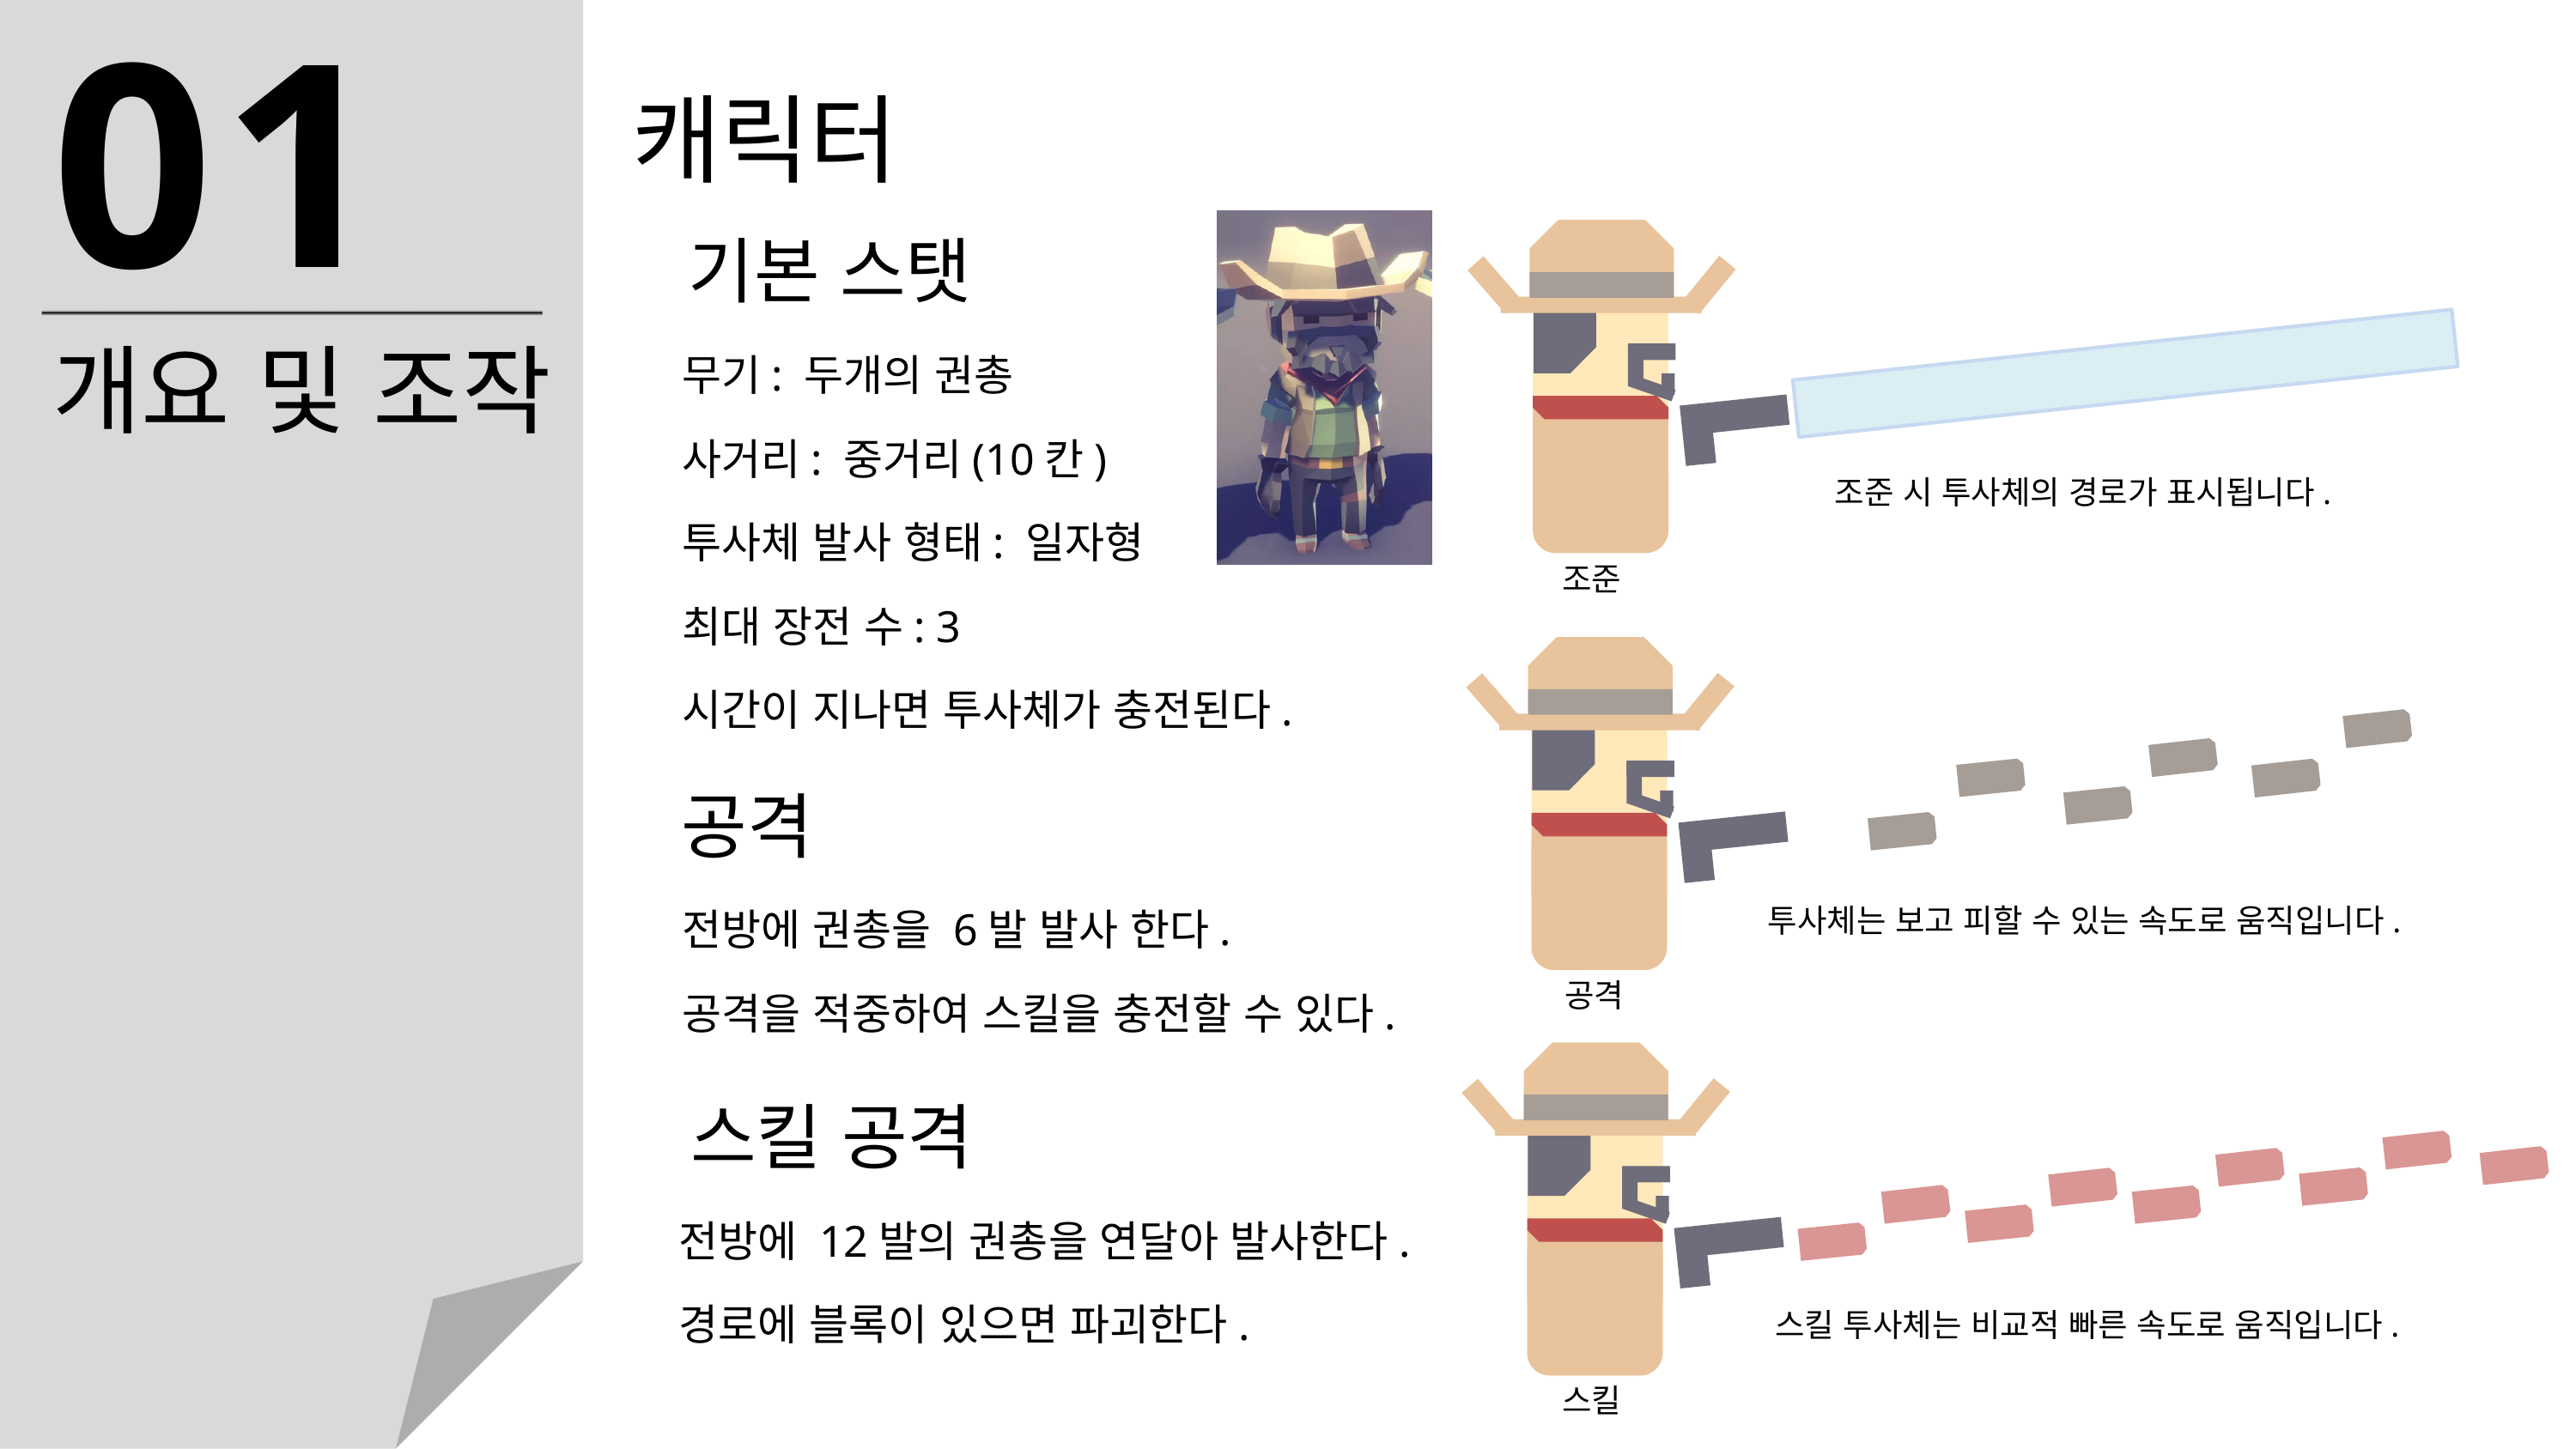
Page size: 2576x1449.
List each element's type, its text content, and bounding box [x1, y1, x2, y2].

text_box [1478, 1042, 1715, 1137]
text_box 조준 [1549, 561, 1649, 604]
text_box [2477, 1144, 2551, 1187]
text_box [2061, 784, 2135, 827]
text_box 캐릭터 [619, 72, 1953, 188]
text_box 공격 [1552, 978, 1652, 1021]
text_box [1527, 1223, 1663, 1376]
text_box [2146, 736, 2220, 779]
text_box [1532, 739, 1675, 812]
text_box 01 [39, 323, 473, 360]
text_box 기본 스탯 [597, 220, 1063, 336]
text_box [1798, 1133, 2451, 1258]
text_box 조준 시 투사체의 경로가 표시됩니다. [1821, 465, 2345, 518]
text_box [1483, 219, 1721, 314]
text_box [1676, 809, 1790, 885]
text_box [2341, 707, 2415, 750]
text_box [1531, 818, 1668, 971]
text_box 전방에 권총을 6발 발사 한다. 공격을 적중하여 스킬을 충전할 수 있다. [669, 896, 1463, 1045]
text_box 전방에 12발의 권총을 연달아 발사한다. 경로에 블록이 있으면 파괴한다. [665, 1208, 1431, 1356]
text_box 개요 및 조작 [0, 323, 564, 439]
text_box [1672, 1215, 1786, 1291]
text_box [2249, 756, 2323, 800]
text_box 무기: 두개의 권총 사거리: 중거리(10칸) 투사체 발사 형태: 일자형 최대 장전 수: 3 시간이 지나면 투사체가 충전된다. [669, 342, 1324, 742]
text_box [1865, 809, 1939, 852]
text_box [1482, 636, 1719, 731]
text_box 공격 [556, 774, 939, 890]
picture [1217, 210, 1432, 565]
text_box [1954, 756, 2027, 799]
text_box [0, 0, 586, 1449]
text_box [1533, 322, 1676, 396]
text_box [40, 307, 543, 318]
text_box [1528, 1144, 1671, 1218]
text_box 투사체는 보고 피할 수 있는 속도로 움직입니다. [1754, 894, 2415, 946]
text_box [1532, 401, 1669, 554]
text_box 스킬 [1549, 1382, 1649, 1426]
text_box [1790, 307, 2460, 440]
text_box 스킬 투사체는 비교적 빠른 속도로 움직입니다. [1762, 1298, 2413, 1350]
text_box 01 [39, 0, 473, 308]
text_box [1678, 392, 1792, 468]
text_box 스킬 공격 [641, 1085, 1023, 1201]
